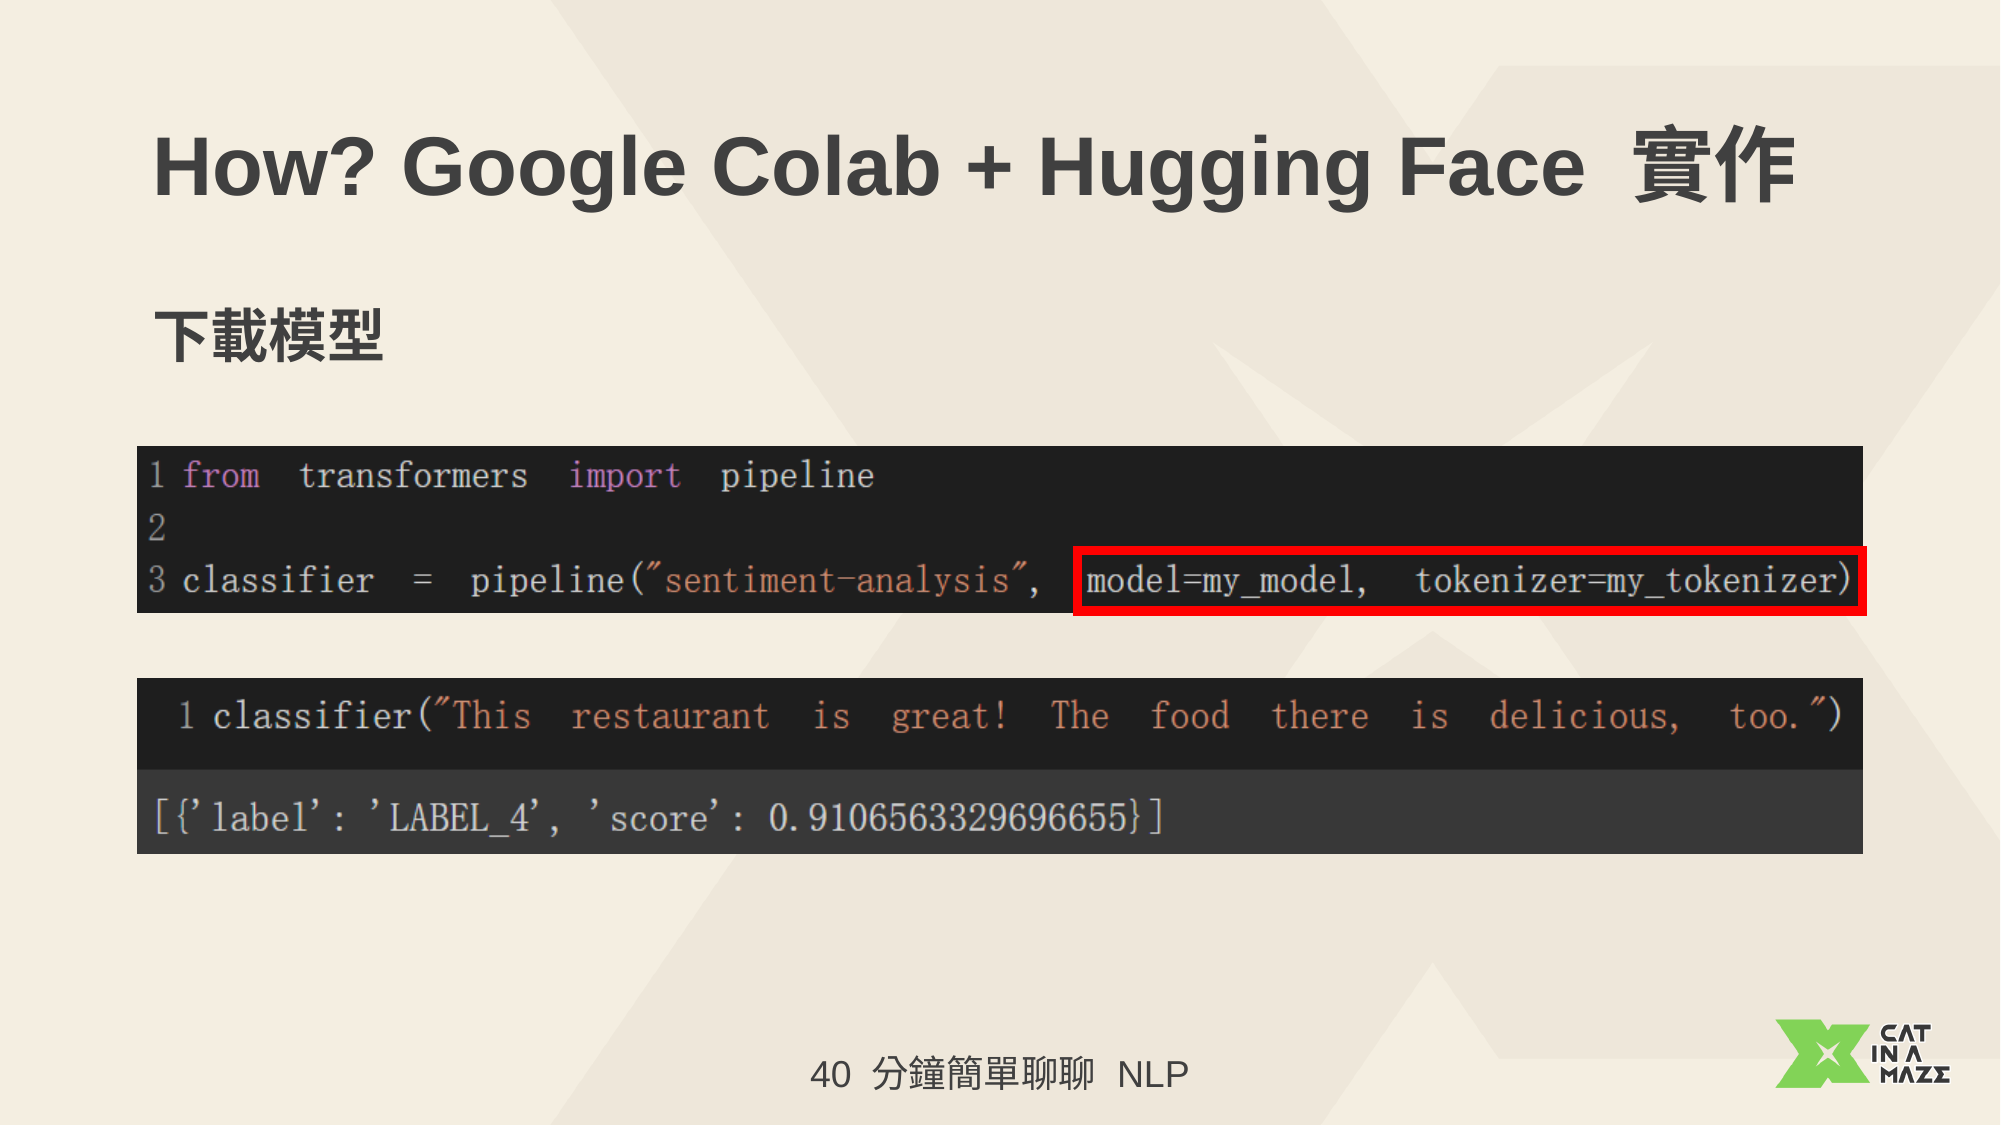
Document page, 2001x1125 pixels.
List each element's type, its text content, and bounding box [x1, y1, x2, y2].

list 下載模型 [137, 299, 1863, 381]
title How? Google Colab + Hugging Face 實作 [137, 59, 1863, 278]
picture [0, 0, 2001, 1125]
footer 40 分鐘簡單聊聊 NLP [662, 1042, 1338, 1103]
